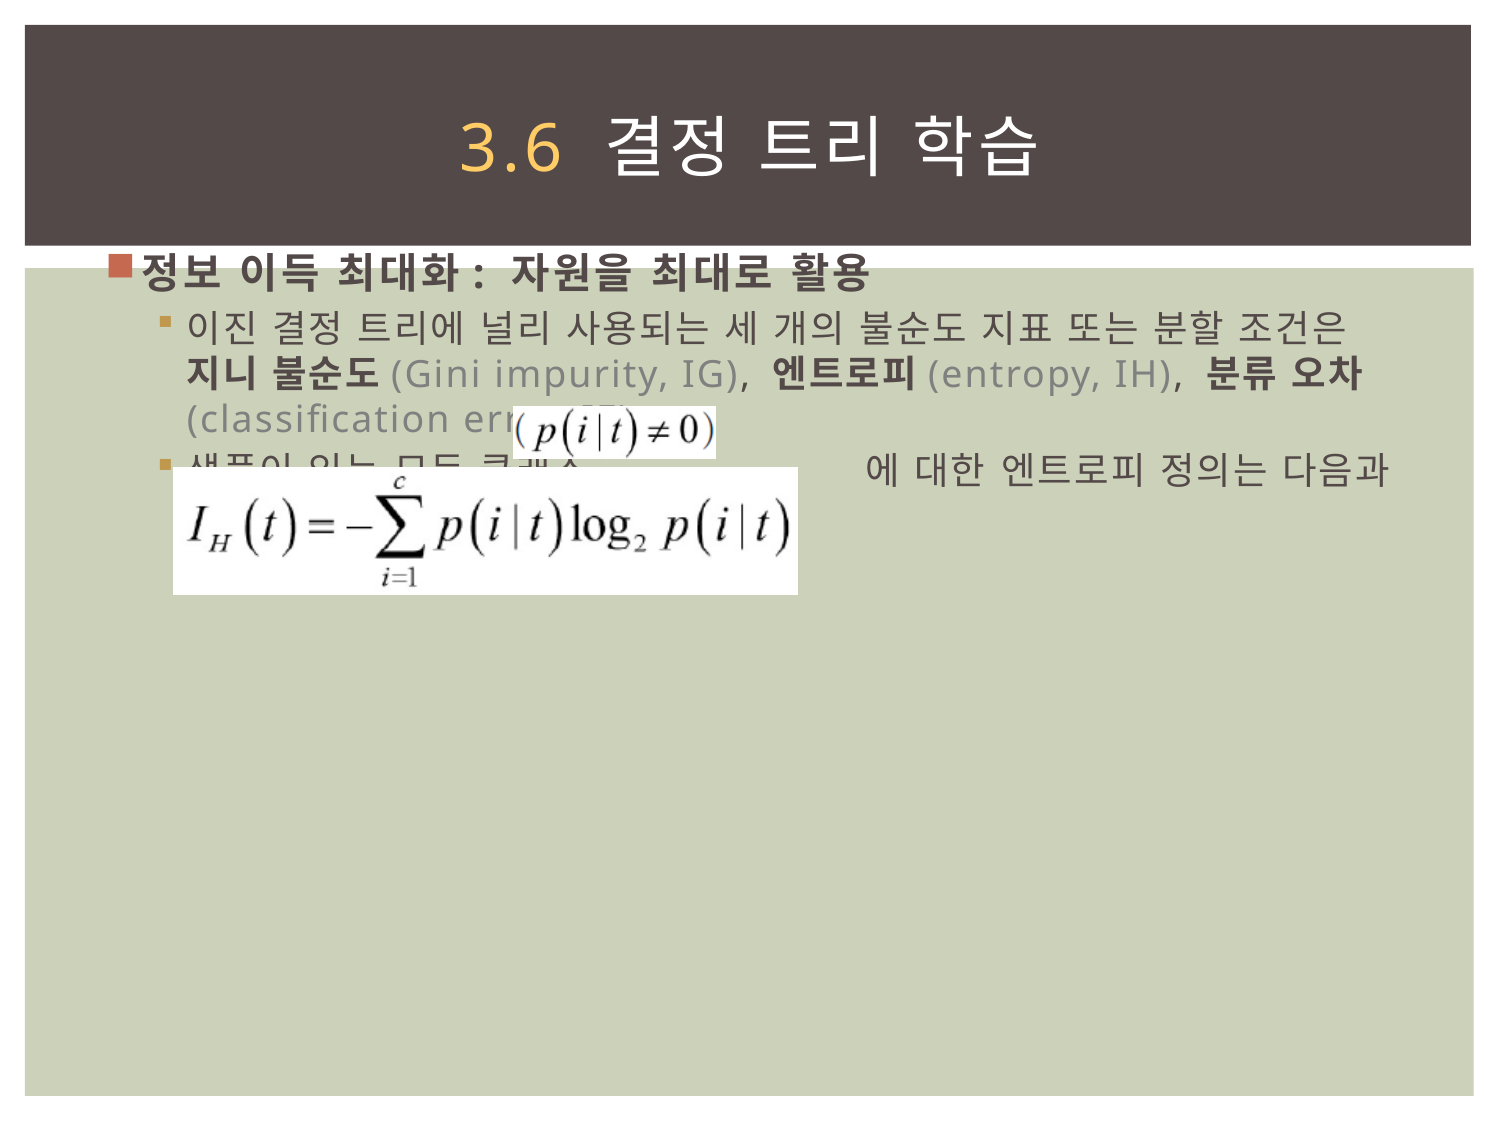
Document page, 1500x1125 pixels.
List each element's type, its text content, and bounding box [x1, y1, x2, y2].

list 정보 이득 최대화: 자원을 최대로 활용 이진 결정 트리에 널리 사용되는 세 개의 불순도 지표 또는 분할 조건은 지니 불순도(Gini impurity, IG), 엔트로피(entropy, IH), 분류 오차(classification error, IE) 샘플이 있는 모든 클래스 에 대한 엔트로피 정의는 다음과 같음 [81, 239, 1412, 1054]
picture [173, 467, 798, 595]
picture [513, 405, 716, 459]
title 3.6 결정 트리 학습 [62, 58, 1438, 232]
